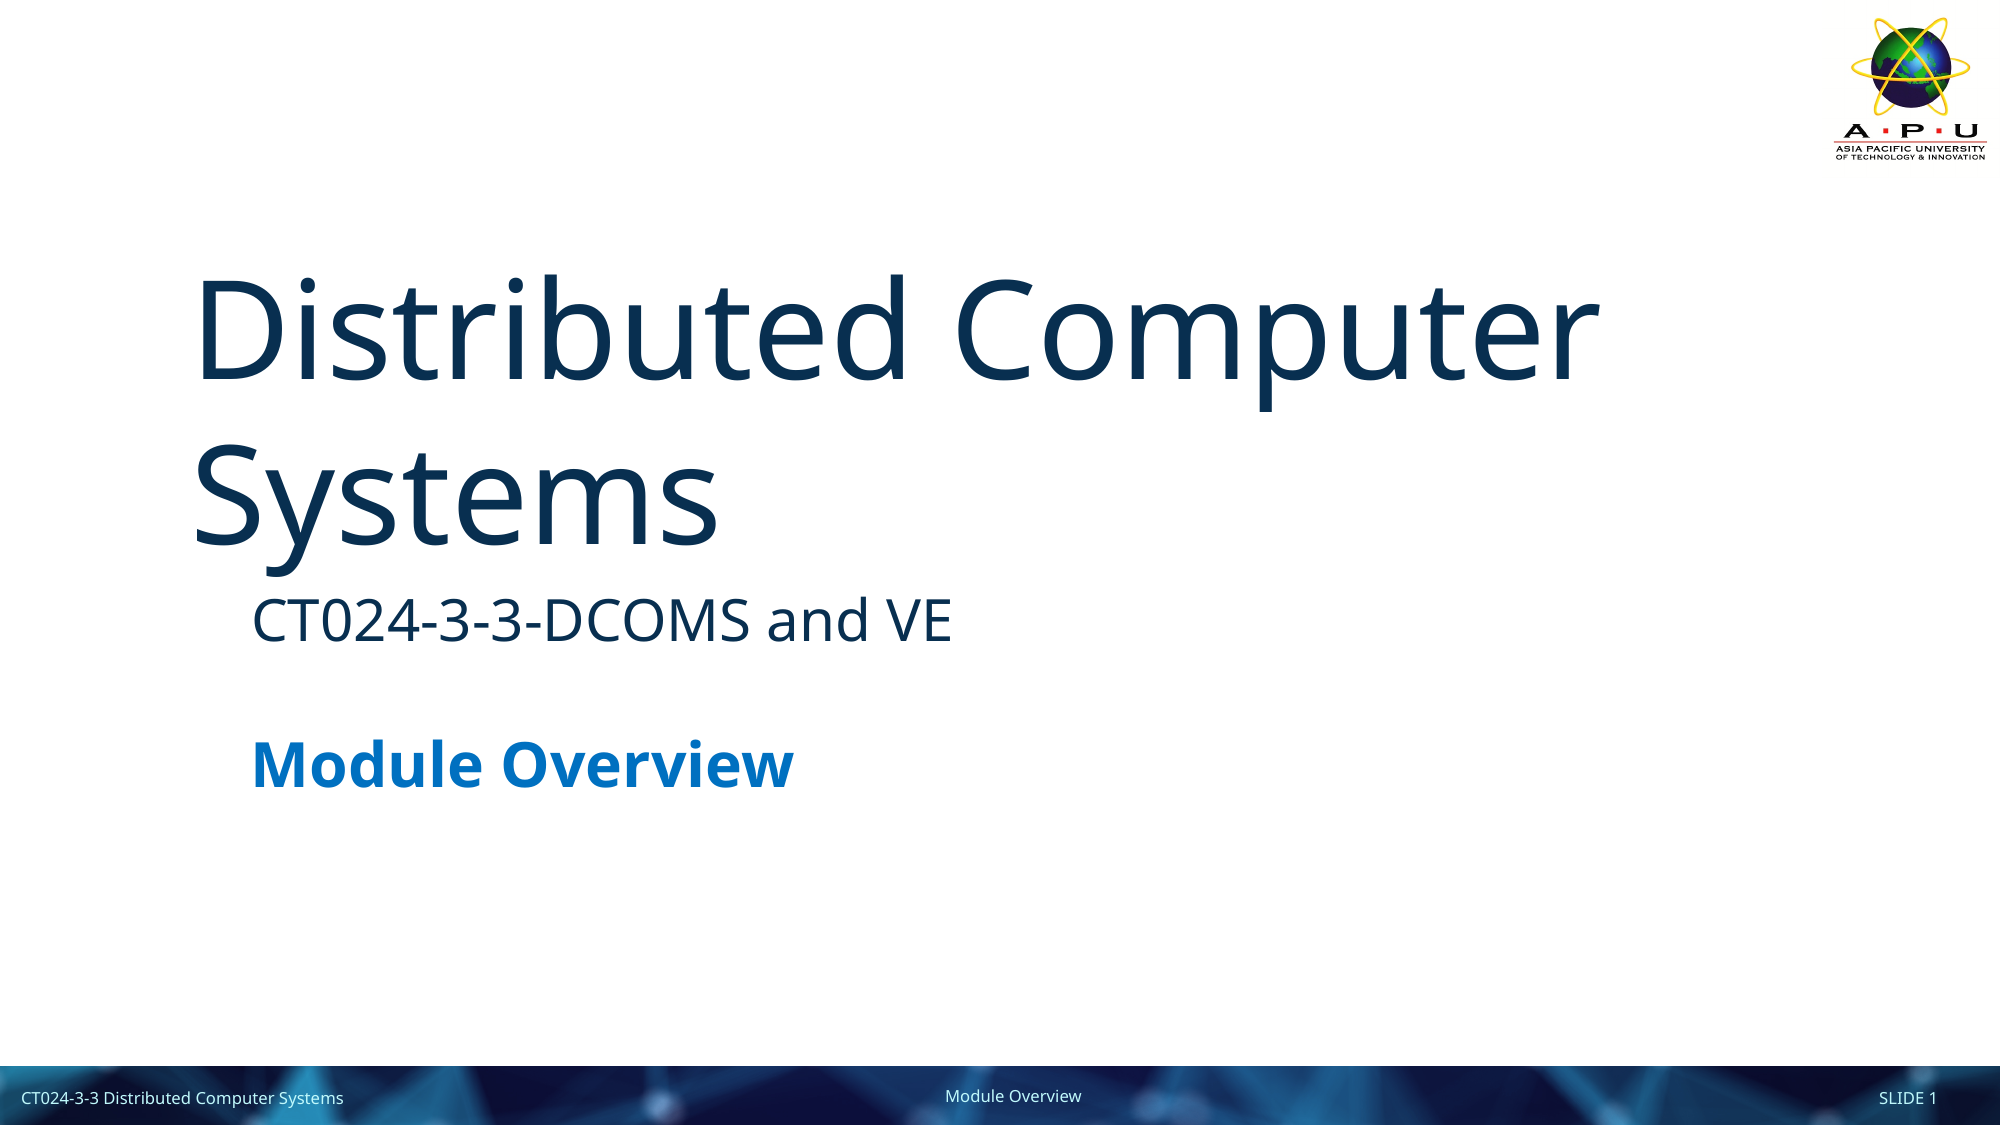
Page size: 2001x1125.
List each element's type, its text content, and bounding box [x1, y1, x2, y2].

picture [0, 1066, 2000, 1125]
picture [1822, 0, 2000, 178]
list Distributed Computer Systems CT024-3-3-DCOMS and VE [175, 234, 1935, 352]
text_box Module Overview [235, 704, 1681, 822]
